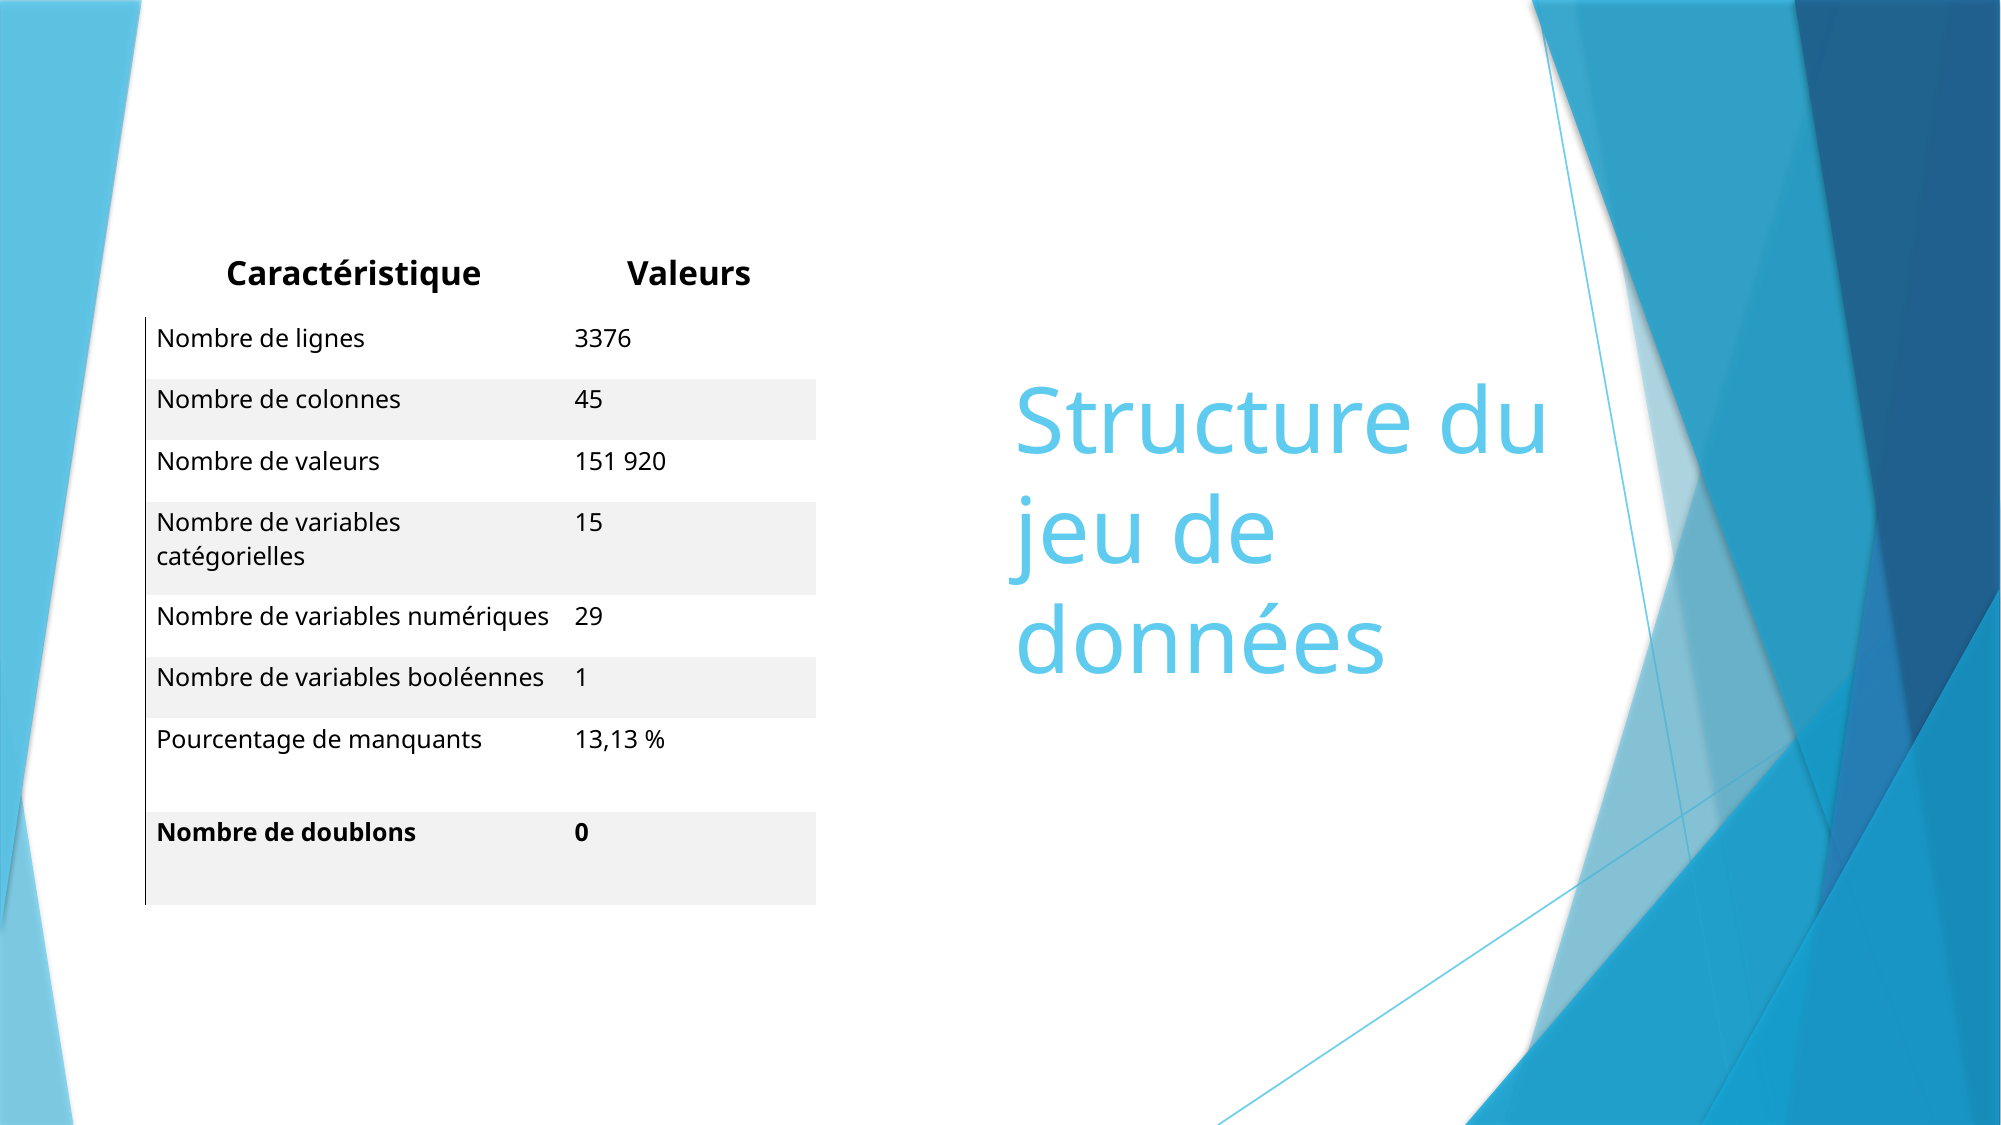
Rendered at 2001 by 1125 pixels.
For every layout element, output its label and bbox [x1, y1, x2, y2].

text_box [0, 0, 2000, 1125]
